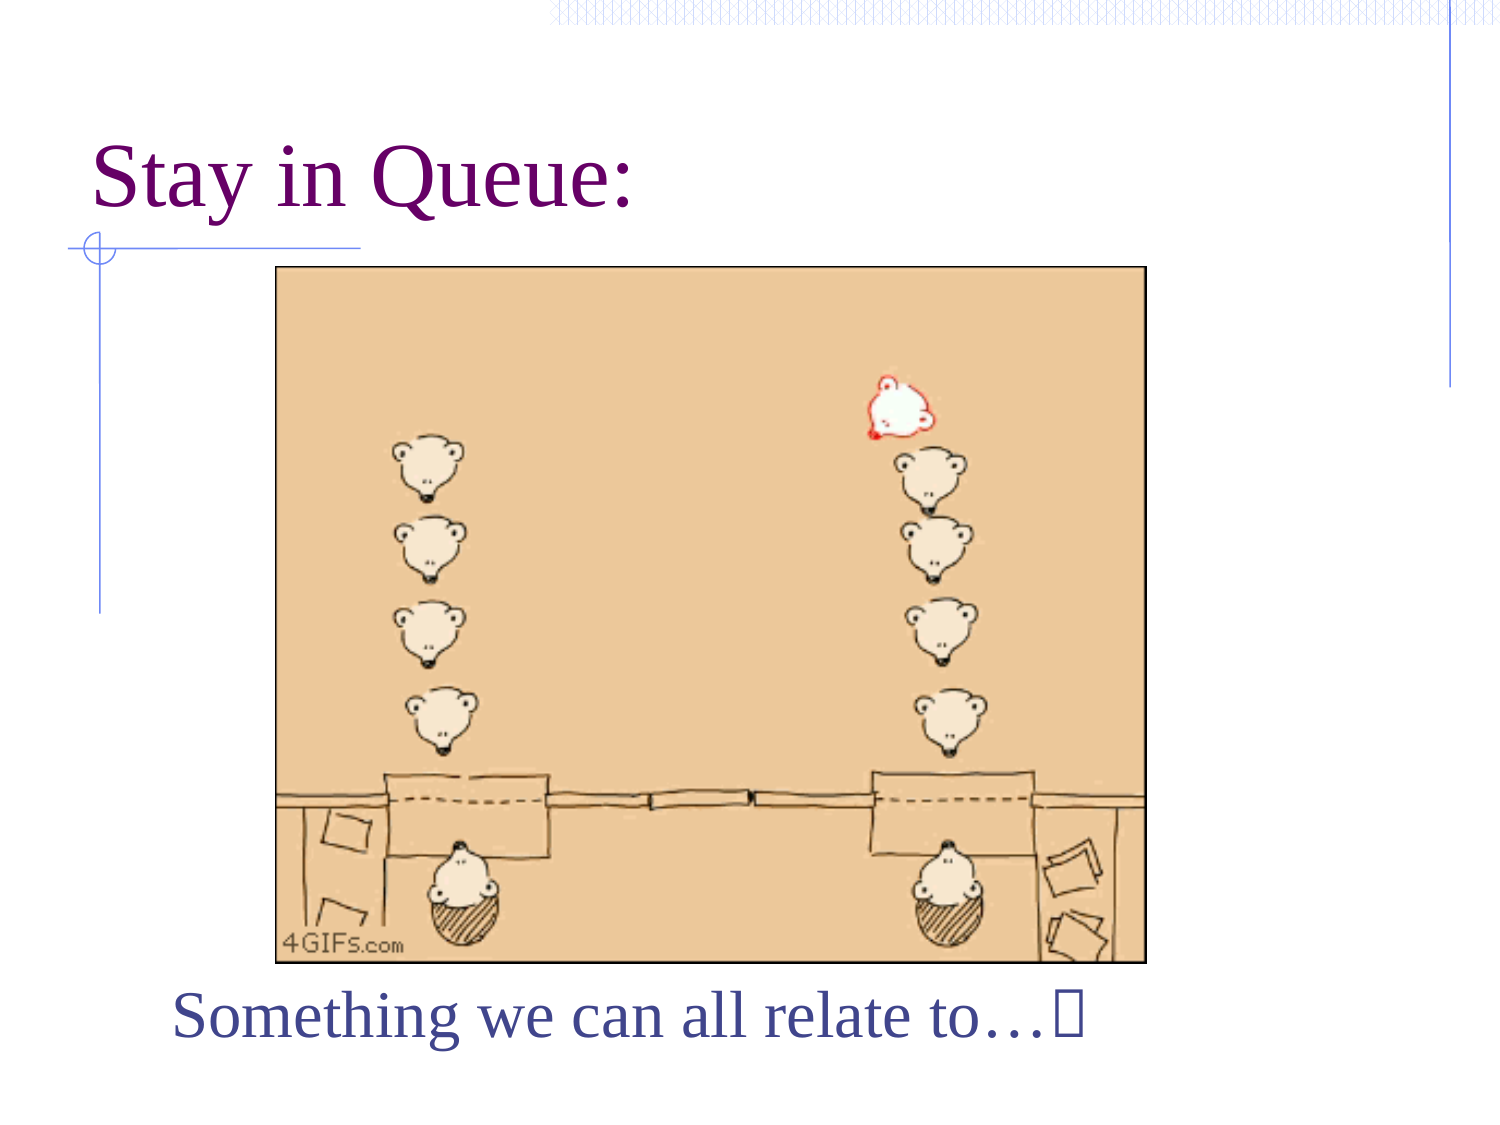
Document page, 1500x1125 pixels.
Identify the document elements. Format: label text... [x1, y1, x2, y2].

list Something we can all relate to… [156, 963, 1344, 1076]
title Stay in Queue: [75, 45, 1426, 233]
picture [274, 266, 1147, 964]
